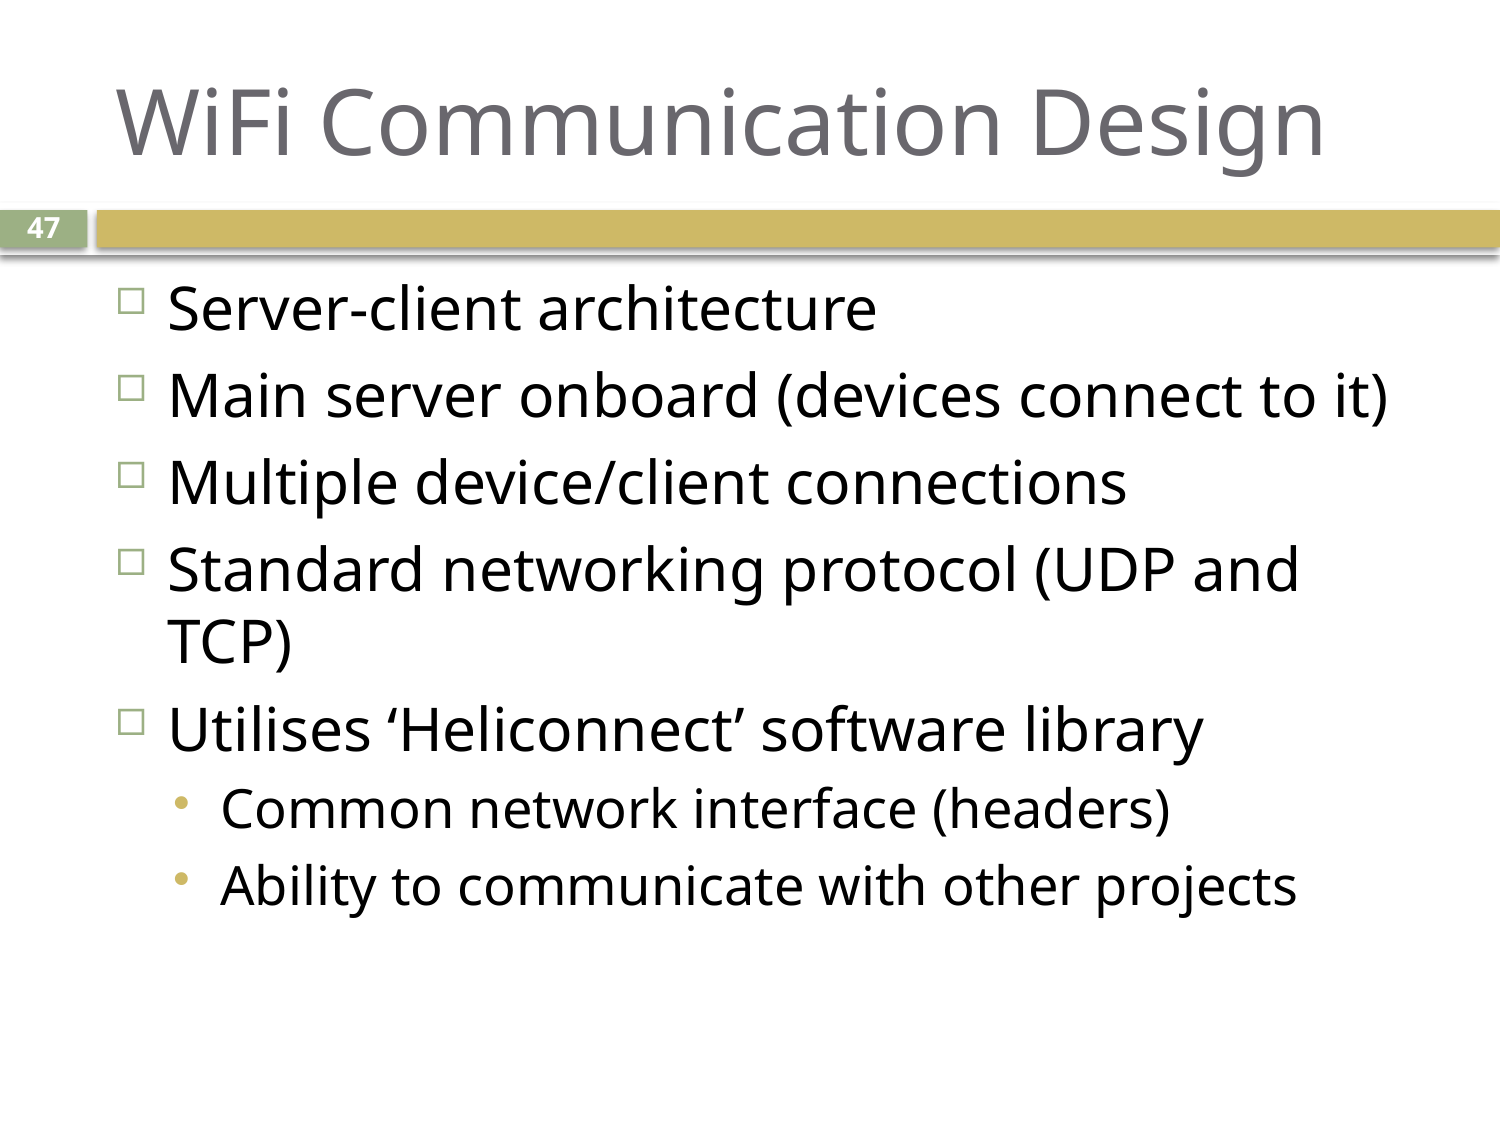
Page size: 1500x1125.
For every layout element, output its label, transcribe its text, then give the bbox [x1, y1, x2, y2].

list Server-client architecture Main server onboard (devices connect to it) Multiple device/client connections Standard networking protocol (UDP and TCP) Utilises ‘Heliconnect’ software library Common network interface (headers) Ability to communicate with other projects [100, 262, 1438, 1000]
title WiFi Communication Design [100, 37, 1438, 200]
slide_number 47 [0, 208, 88, 249]
